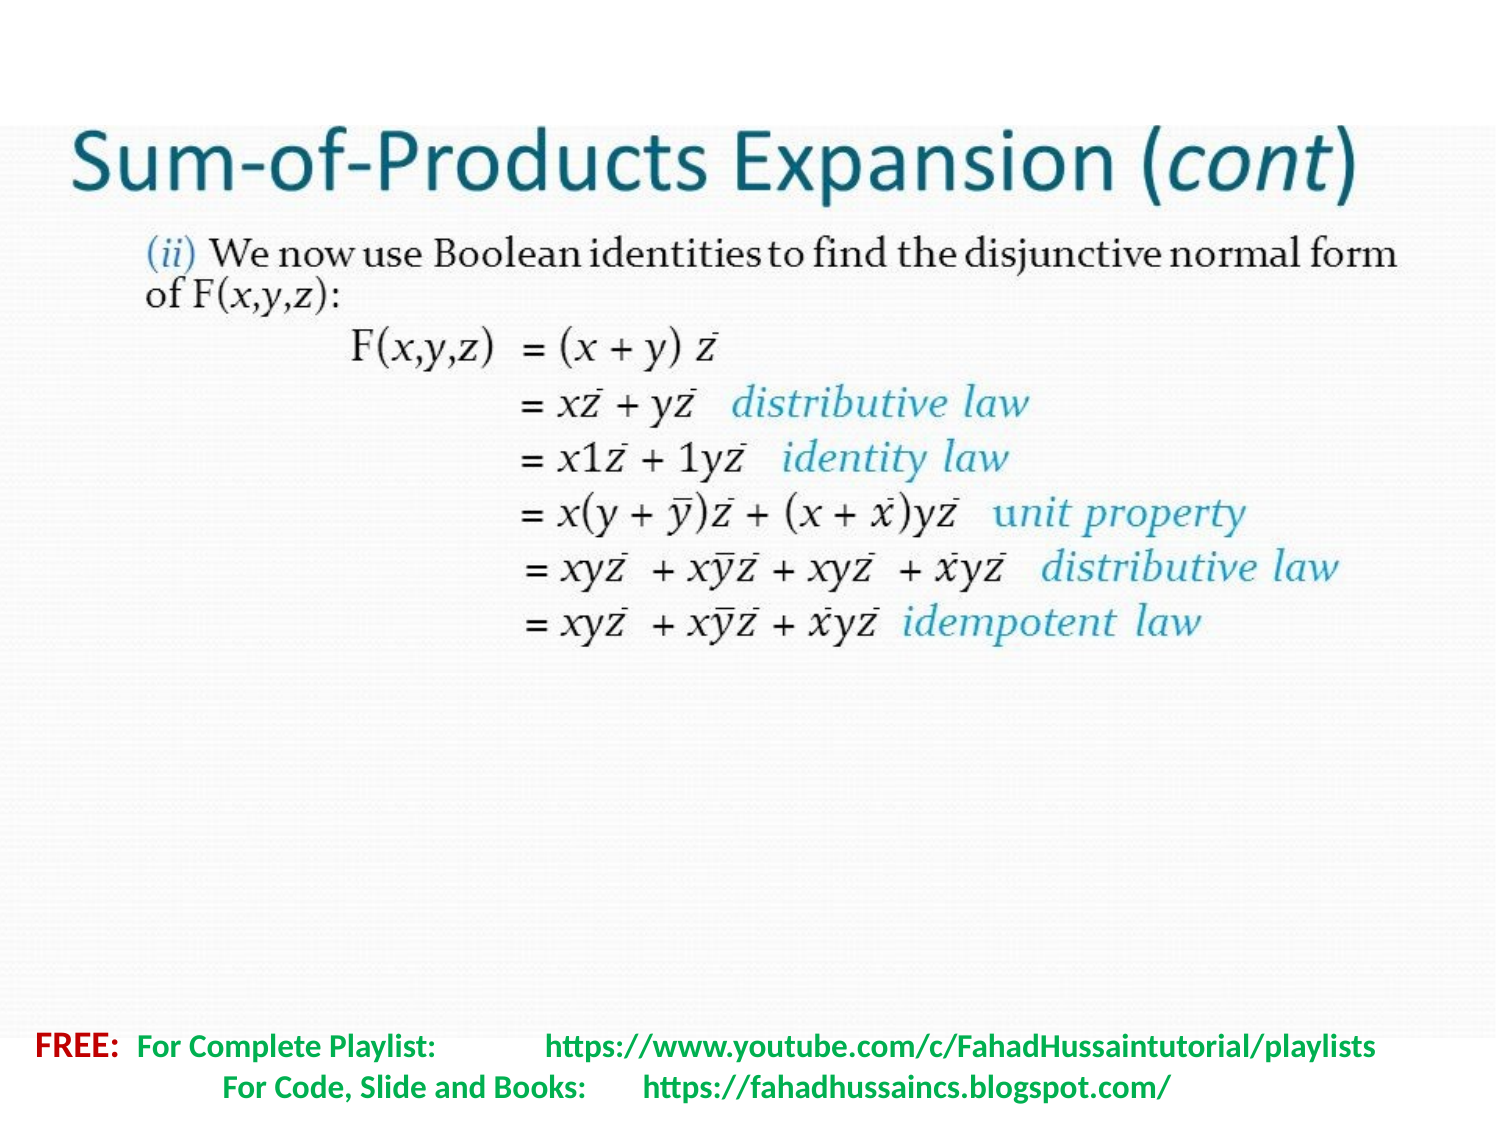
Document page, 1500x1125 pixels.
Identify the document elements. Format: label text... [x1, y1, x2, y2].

text_box FREE: For Complete Playlist: https://www.youtube.com/c/FahadHussaintutorial/playlists For Code, Slide and Books: https://fahadhussaincs.blogspot.com/ [20, 1038, 1480, 1113]
picture [0, 124, 1496, 1038]
